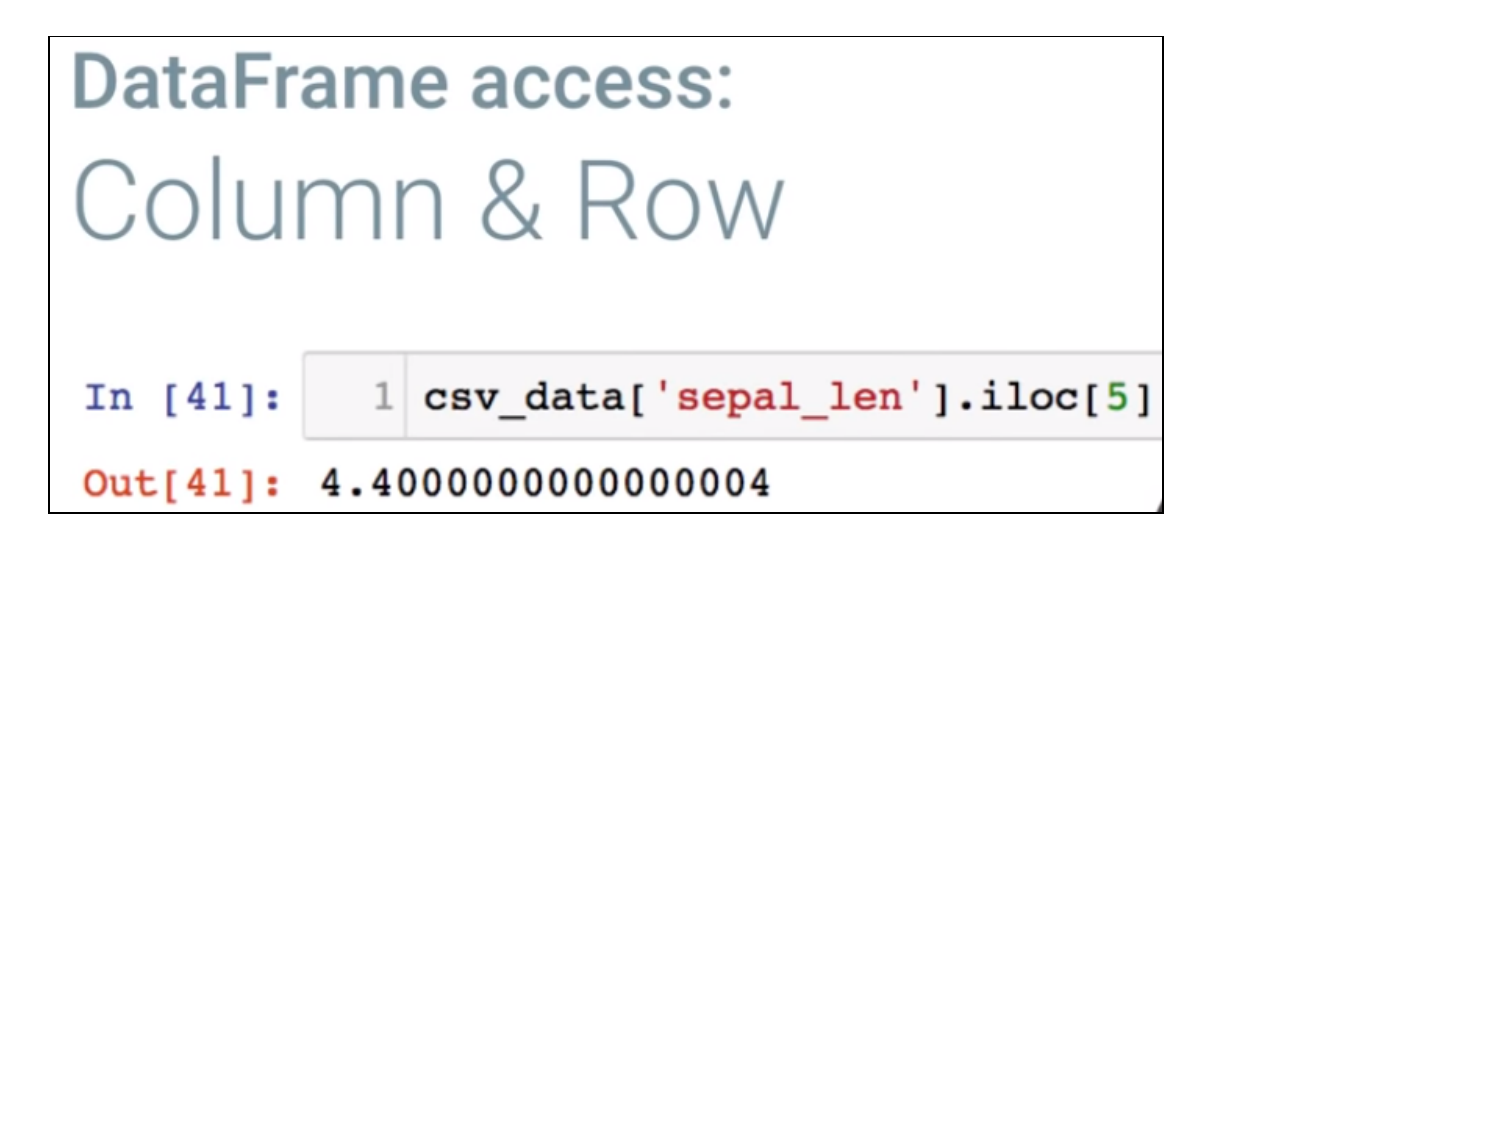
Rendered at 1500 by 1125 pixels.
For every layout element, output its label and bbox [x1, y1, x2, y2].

picture [49, 37, 1163, 513]
